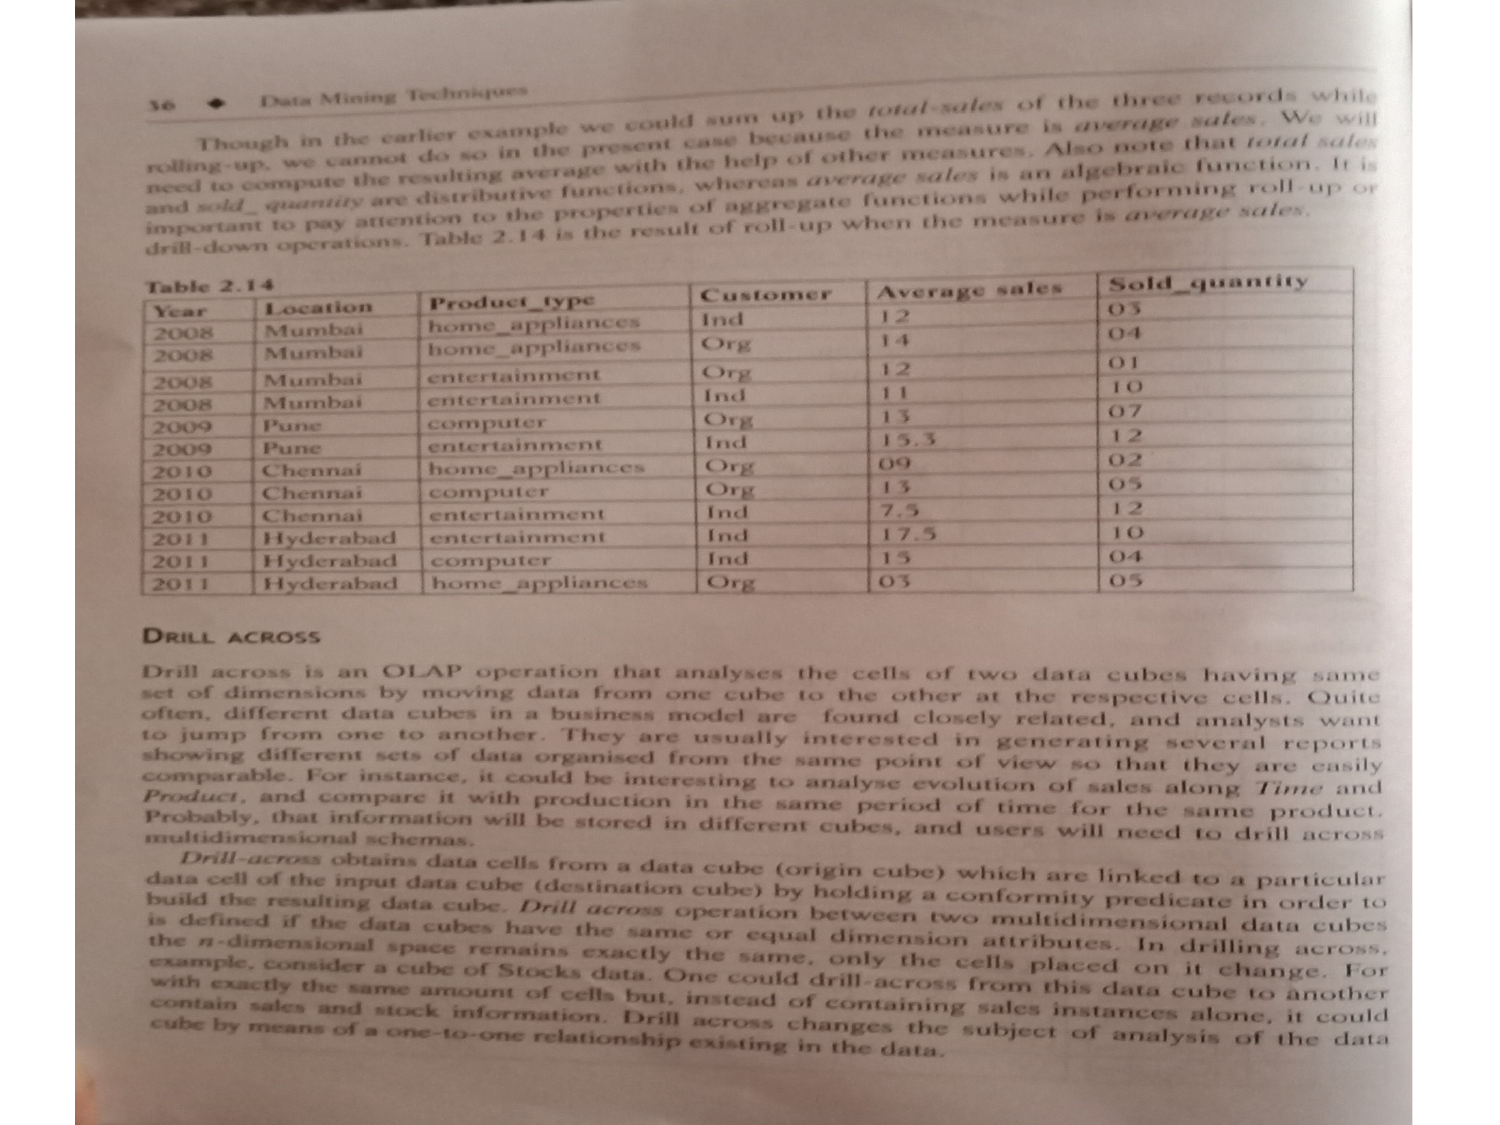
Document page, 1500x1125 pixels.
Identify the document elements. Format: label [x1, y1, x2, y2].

picture [74, 0, 1413, 1125]
